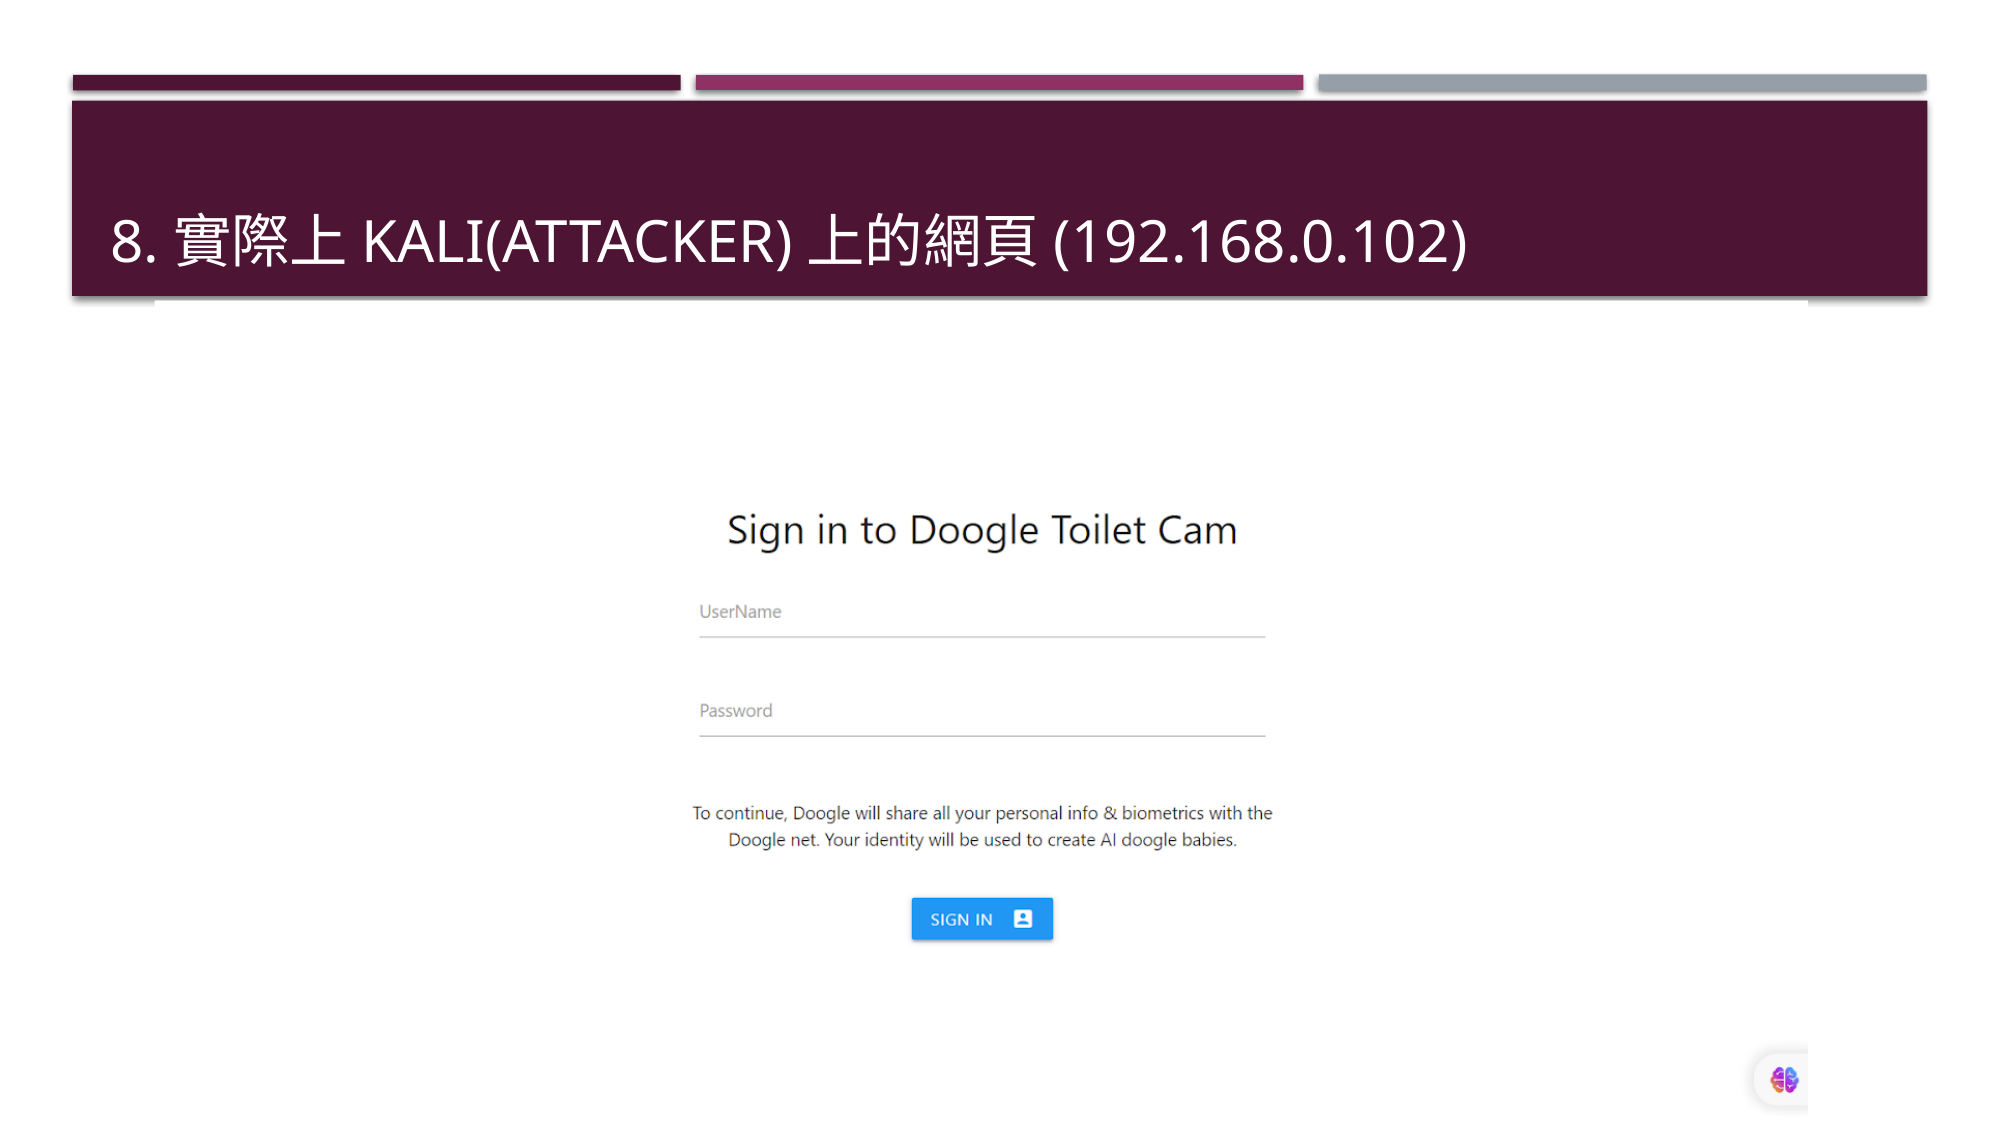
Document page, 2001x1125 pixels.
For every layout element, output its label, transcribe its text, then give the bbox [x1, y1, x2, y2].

title 8.實際上kali(attacker)上的網頁(192.168.0.102) [95, 115, 1905, 282]
picture [154, 299, 1809, 1117]
